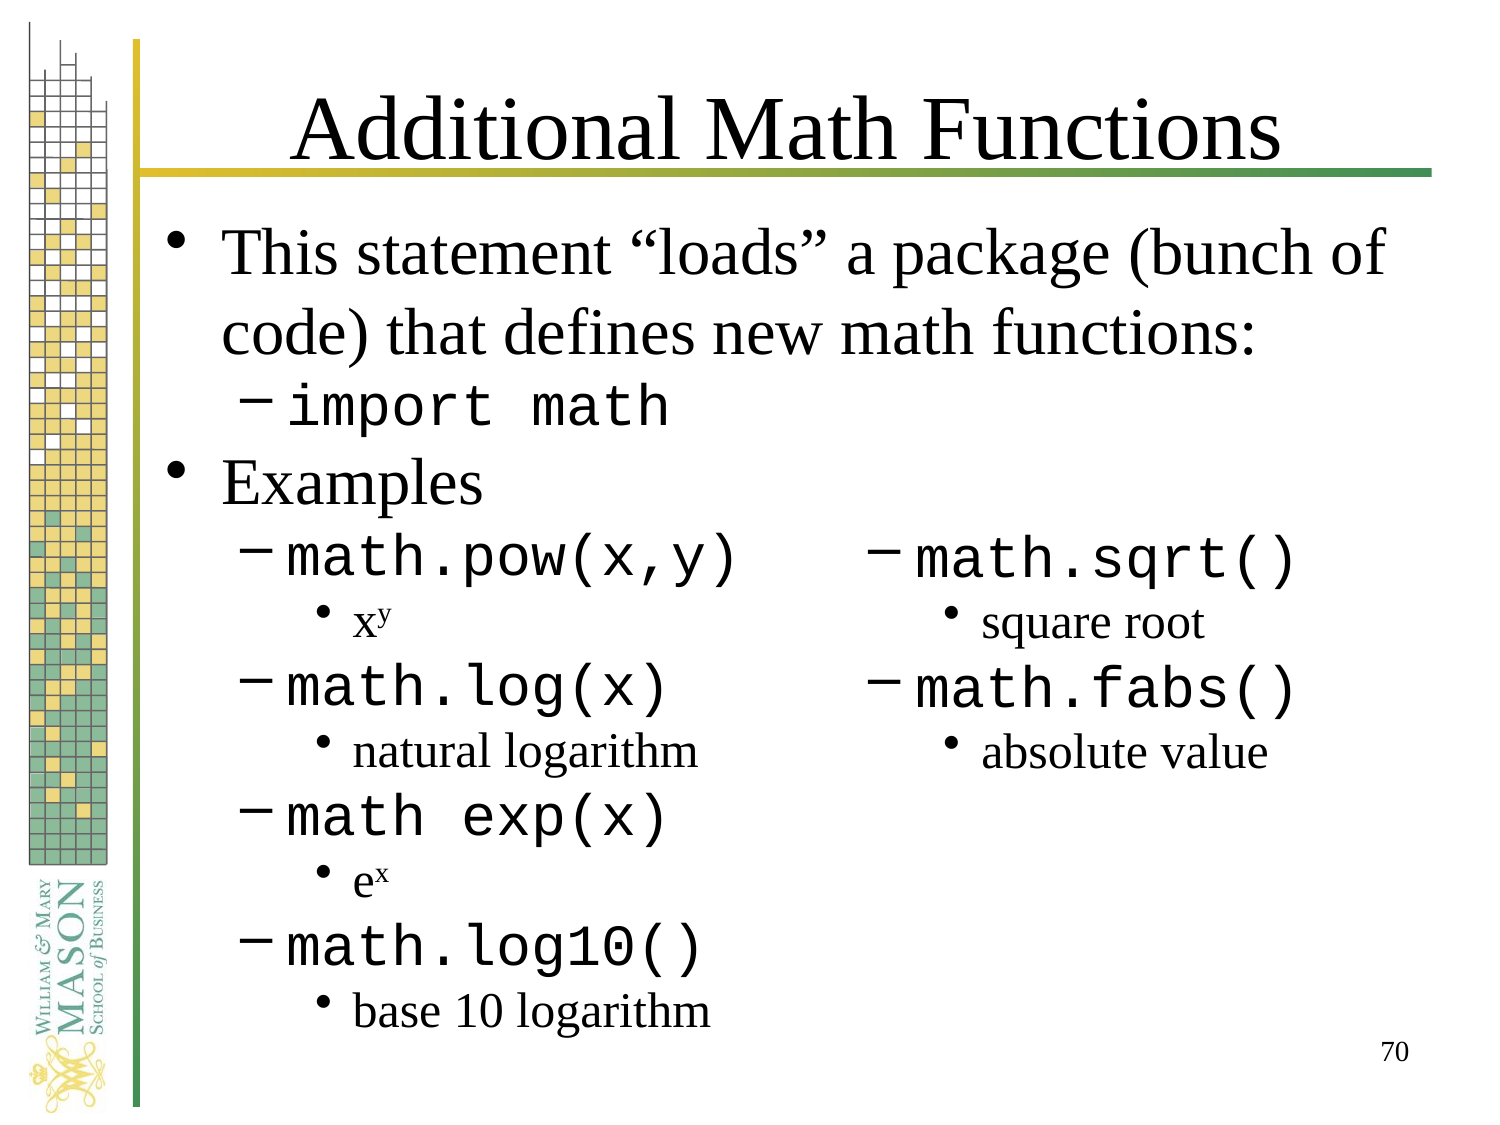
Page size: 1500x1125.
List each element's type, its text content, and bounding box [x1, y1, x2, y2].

title Additional Math Functions [150, 45, 1425, 200]
list This statement “loads” a package (bunch of code) that defines new math functions: import math Examples math.pow(x,y) xy math.log(x) natural logarithm math exp(x) ex math.log10() base 10 logarithm [150, 200, 1425, 1005]
text_box math.sqrt() square root math.fabs() absolute value [778, 511, 1427, 982]
slide_number 70 [1048, 1024, 1426, 1103]
slide_number 65 [29, 879, 107, 1113]
